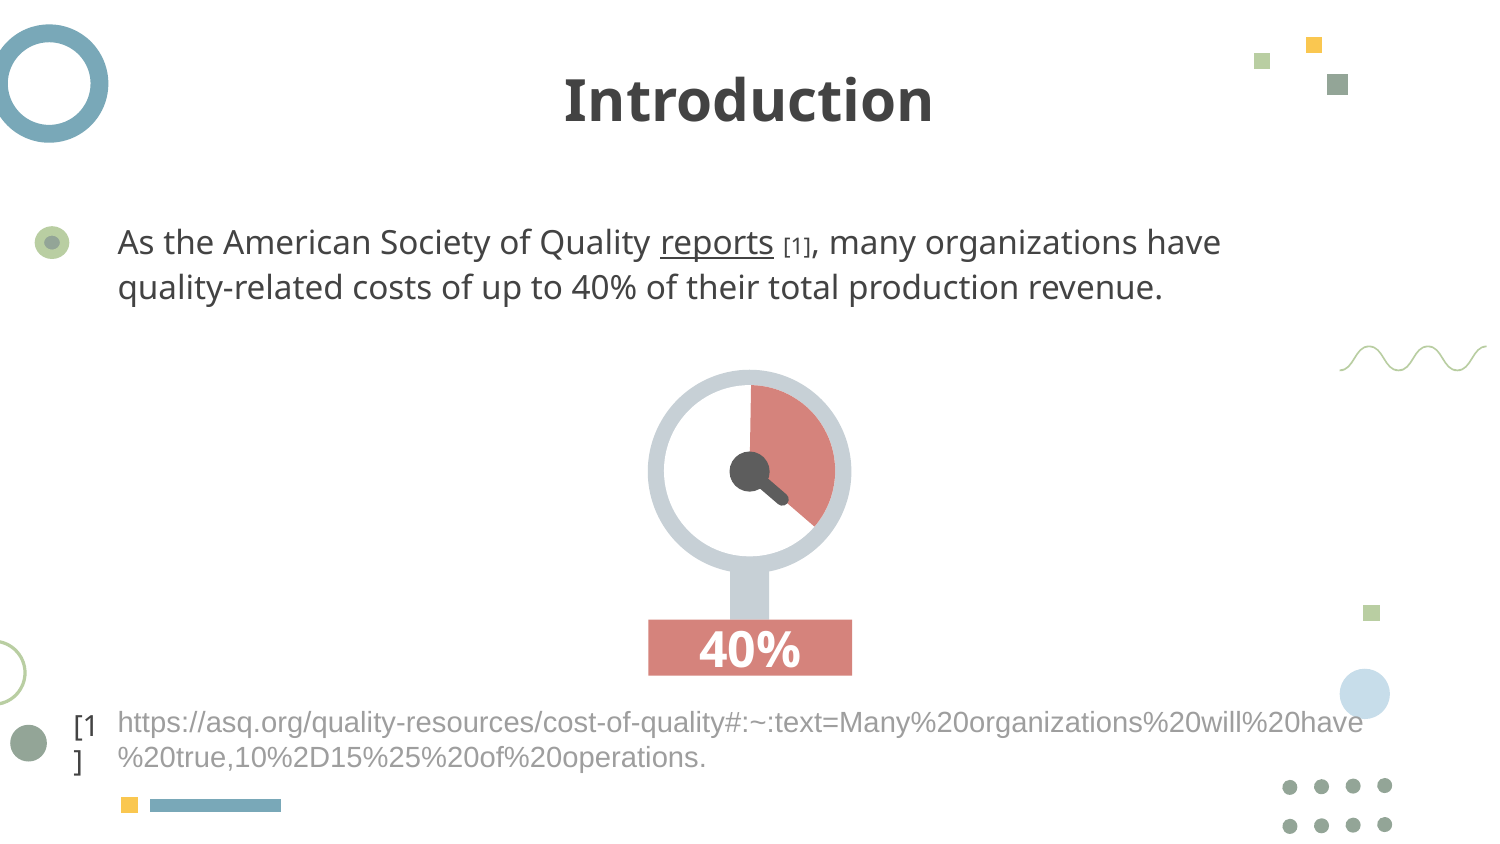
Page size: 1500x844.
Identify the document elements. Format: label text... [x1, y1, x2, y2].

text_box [633, 369, 866, 782]
text_box As the American Society of Quality reports [1], many organizations have quality-related costs of up to 40% of their total production revenue. [102, 206, 1312, 322]
text_box https://asq.org/quality-resources/cost-of-quality#:~:text=Many%20organizations%20will%20have%20true,10%2D15%25%20of%20operations. [870, 695, 1500, 781]
title Introduction [75, 67, 1425, 129]
text_box https://asq.org/quality-resources/cost-of-quality#:~:text=Many%20organizations%20will%20have%20true,10%2D15%25%20of%20operations. [102, 695, 628, 781]
text_box [1] [58, 699, 122, 785]
text_box [39, 230, 65, 255]
